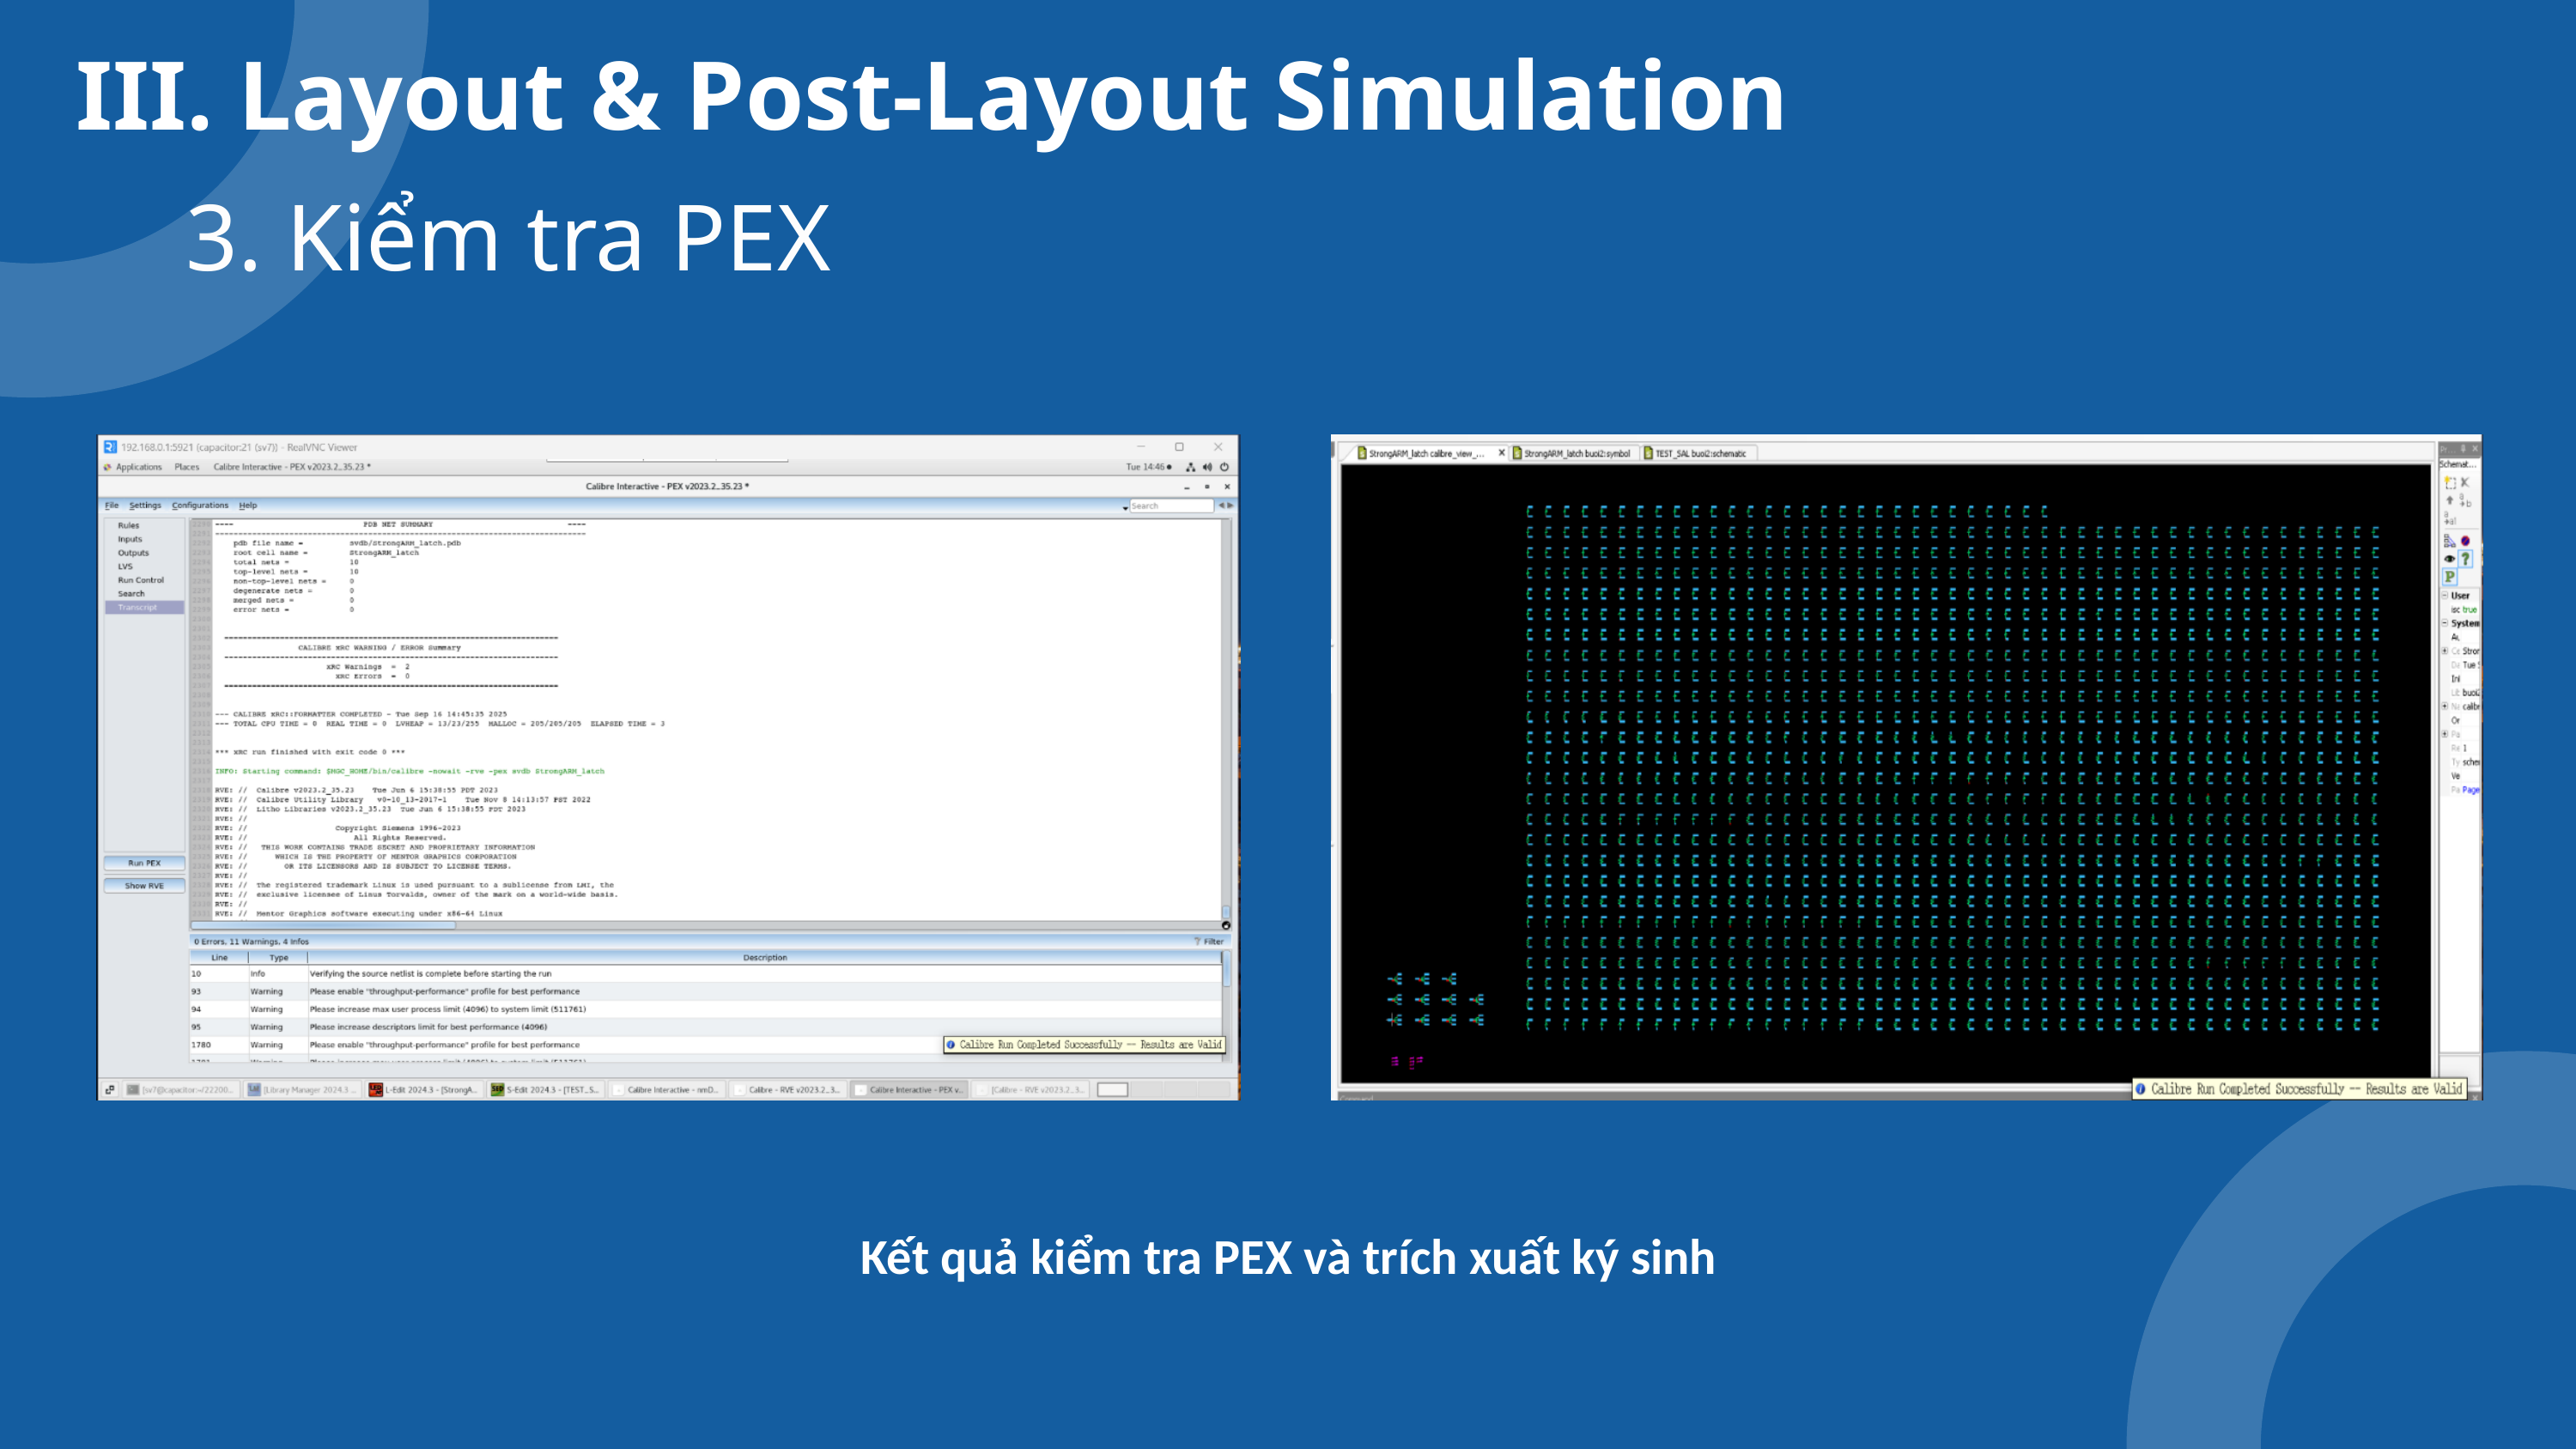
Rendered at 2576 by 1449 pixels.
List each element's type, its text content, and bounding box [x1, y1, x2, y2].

text_box Kết quả kiểm tra PEX và trích xuất ký sinh [848, 1217, 1762, 1291]
picture [1330, 434, 2484, 1100]
picture [96, 434, 1241, 1100]
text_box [0, 0, 362, 331]
text_box III. Layout & Post-Layout Simulation [366, 15, 2156, 149]
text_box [2193, 1118, 2576, 1449]
text_box 3. Kiểm tra PEX [366, 161, 2156, 289]
